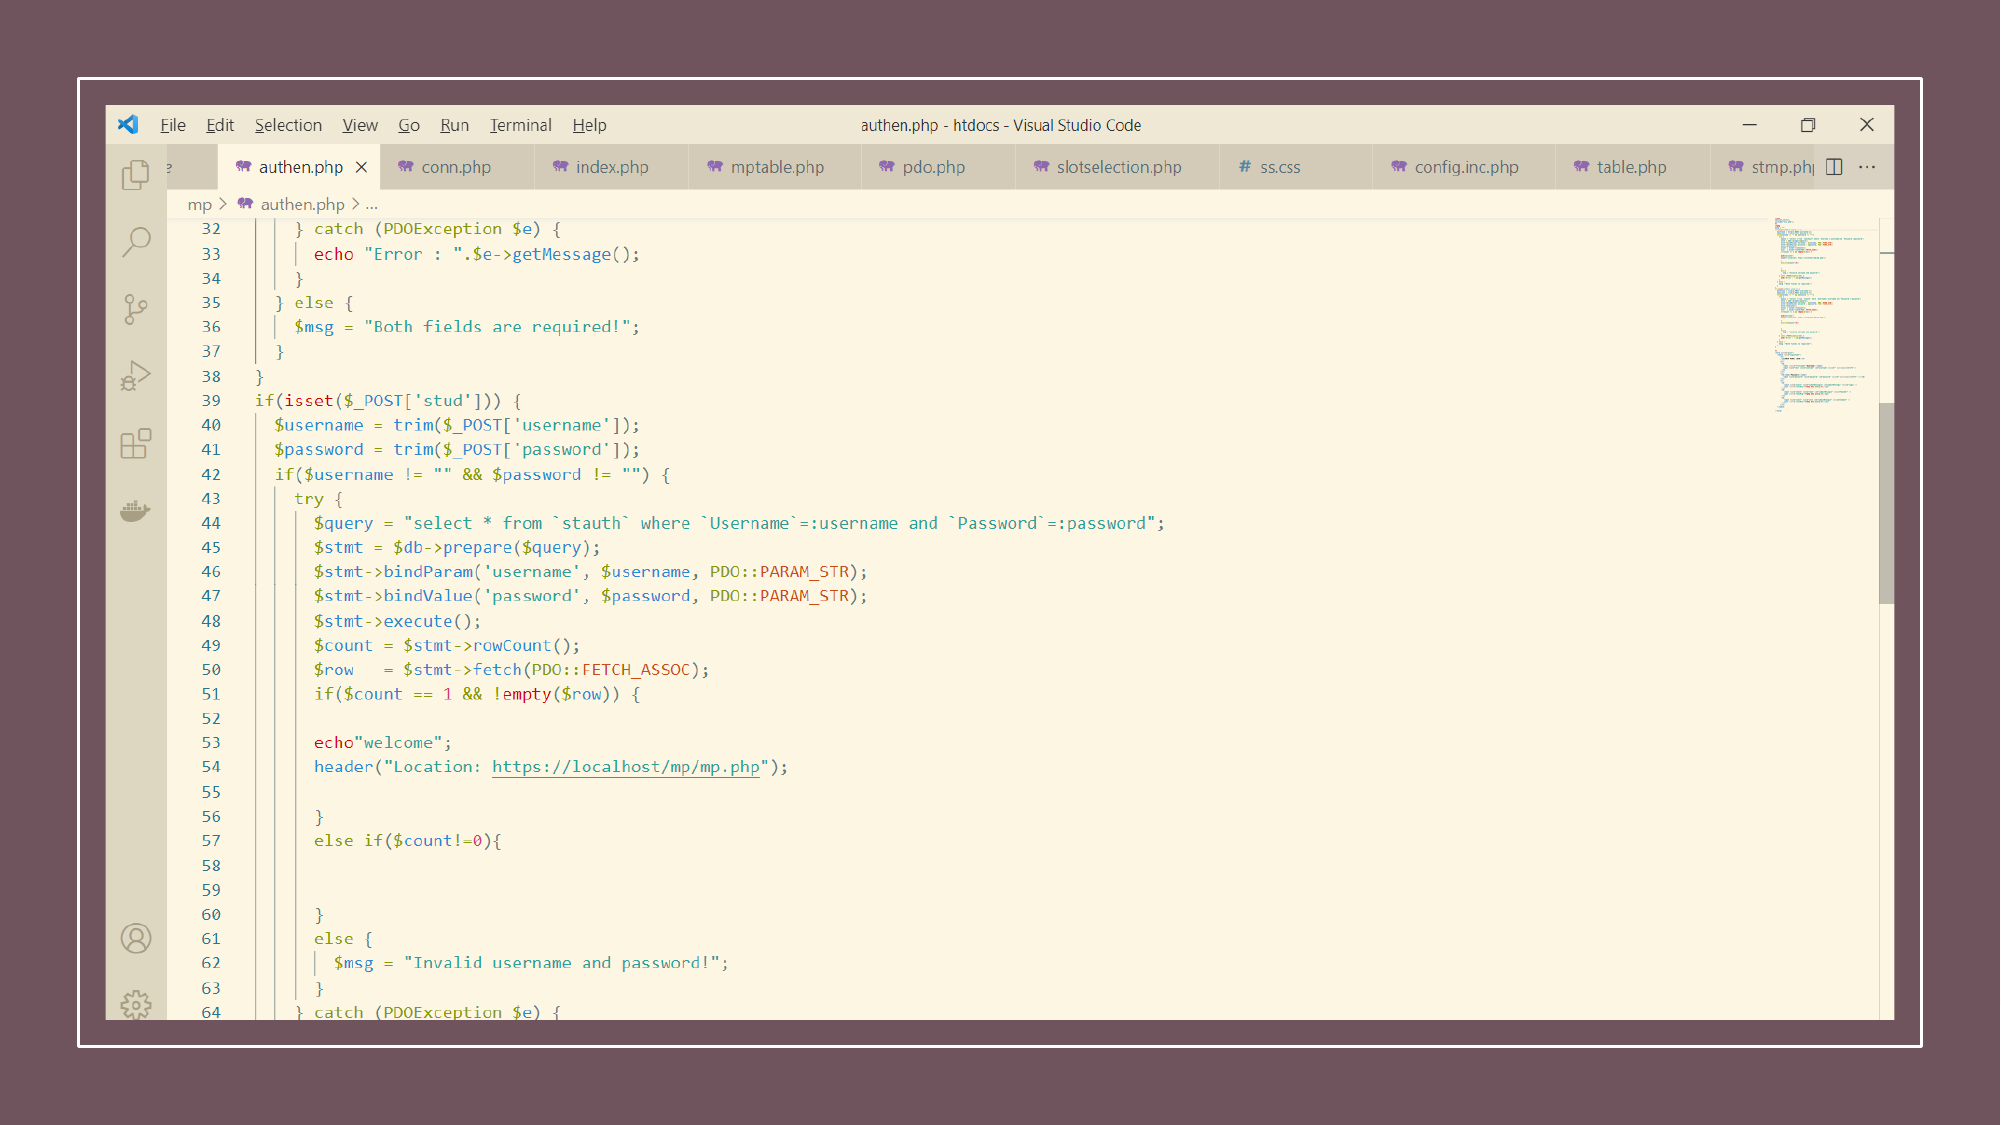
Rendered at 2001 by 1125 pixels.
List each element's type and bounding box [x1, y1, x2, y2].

picture [105, 105, 1895, 1020]
text_box [0, 0, 2000, 1125]
text_box [77, 77, 1923, 1048]
